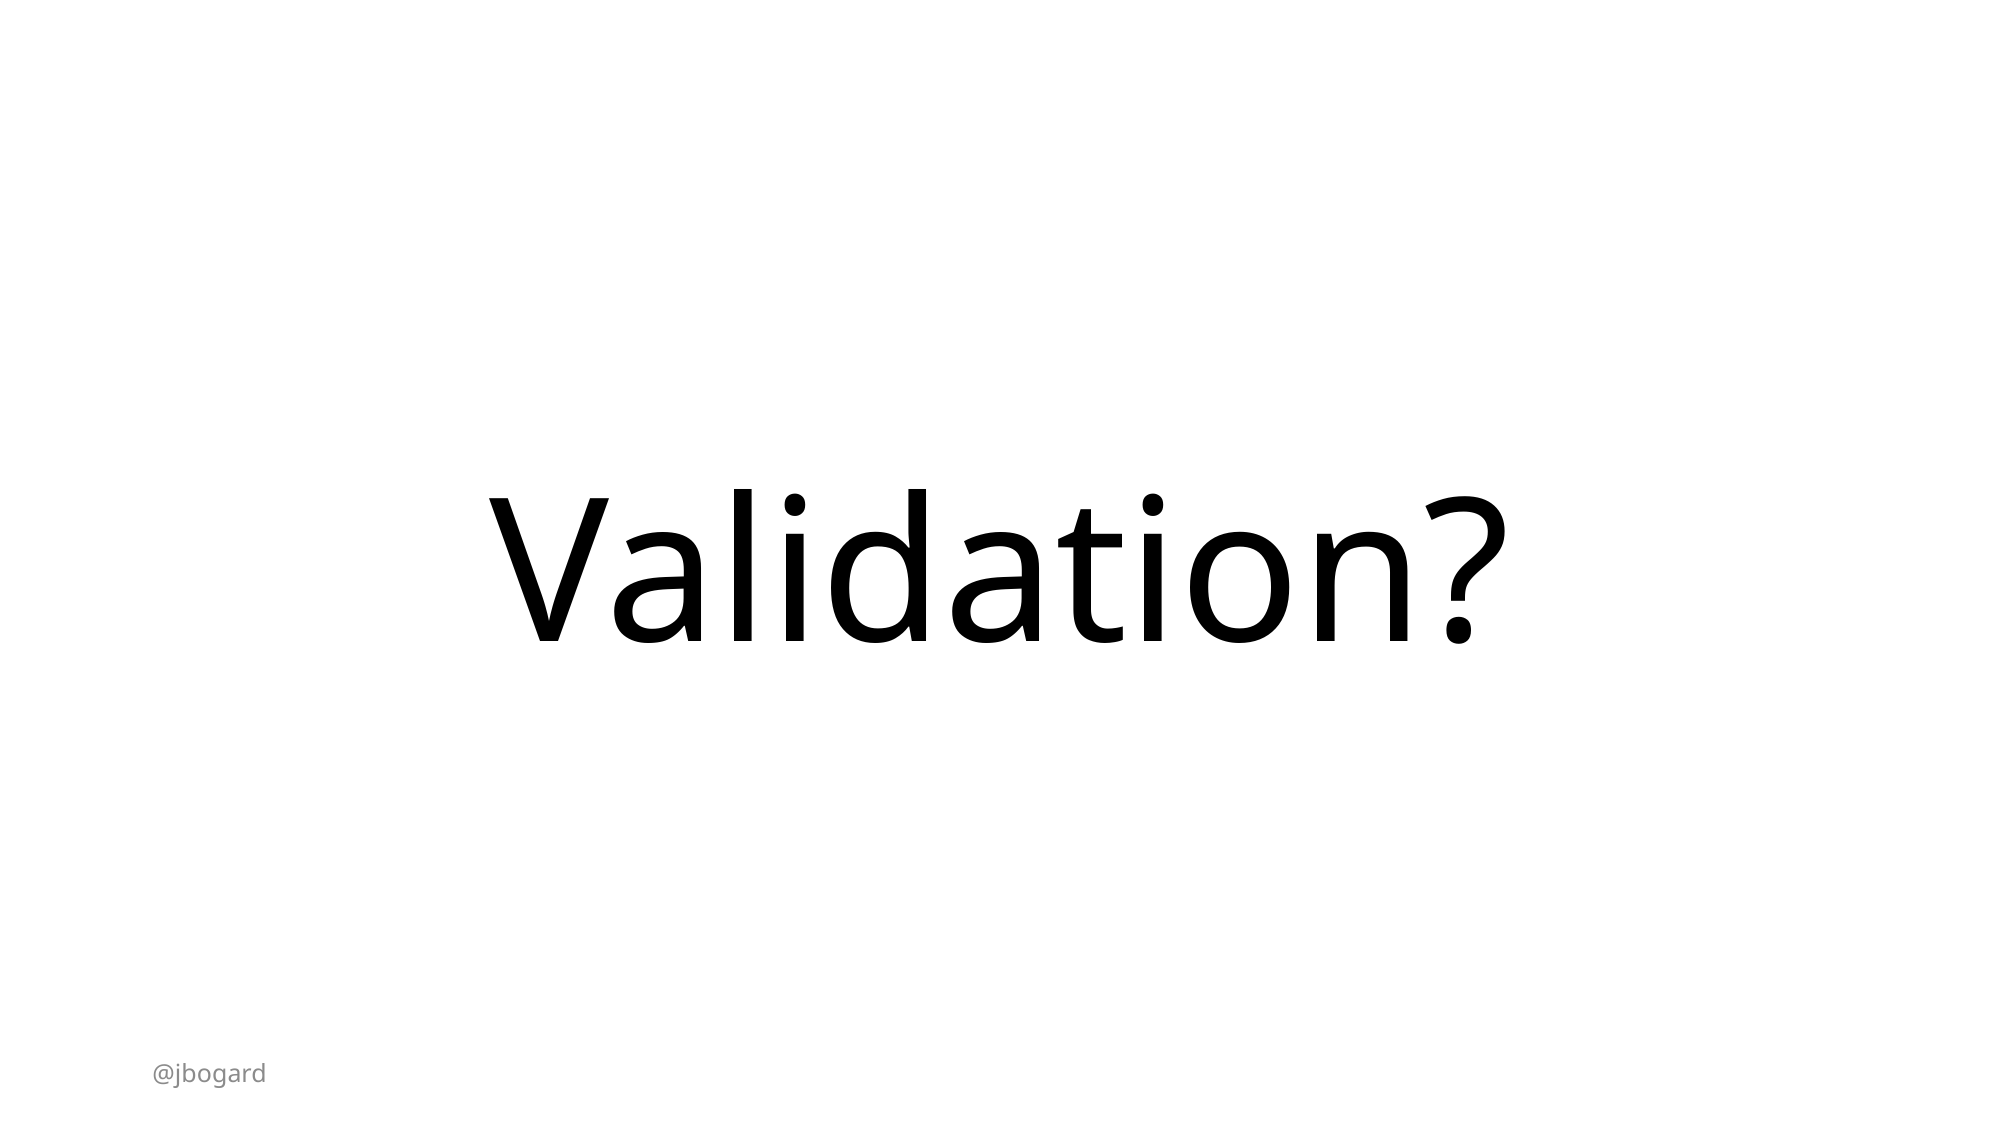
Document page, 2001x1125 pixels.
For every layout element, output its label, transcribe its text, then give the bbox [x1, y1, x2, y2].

slide_number @jbogard [137, 1042, 588, 1103]
text_box Validation? [301, 433, 1699, 689]
